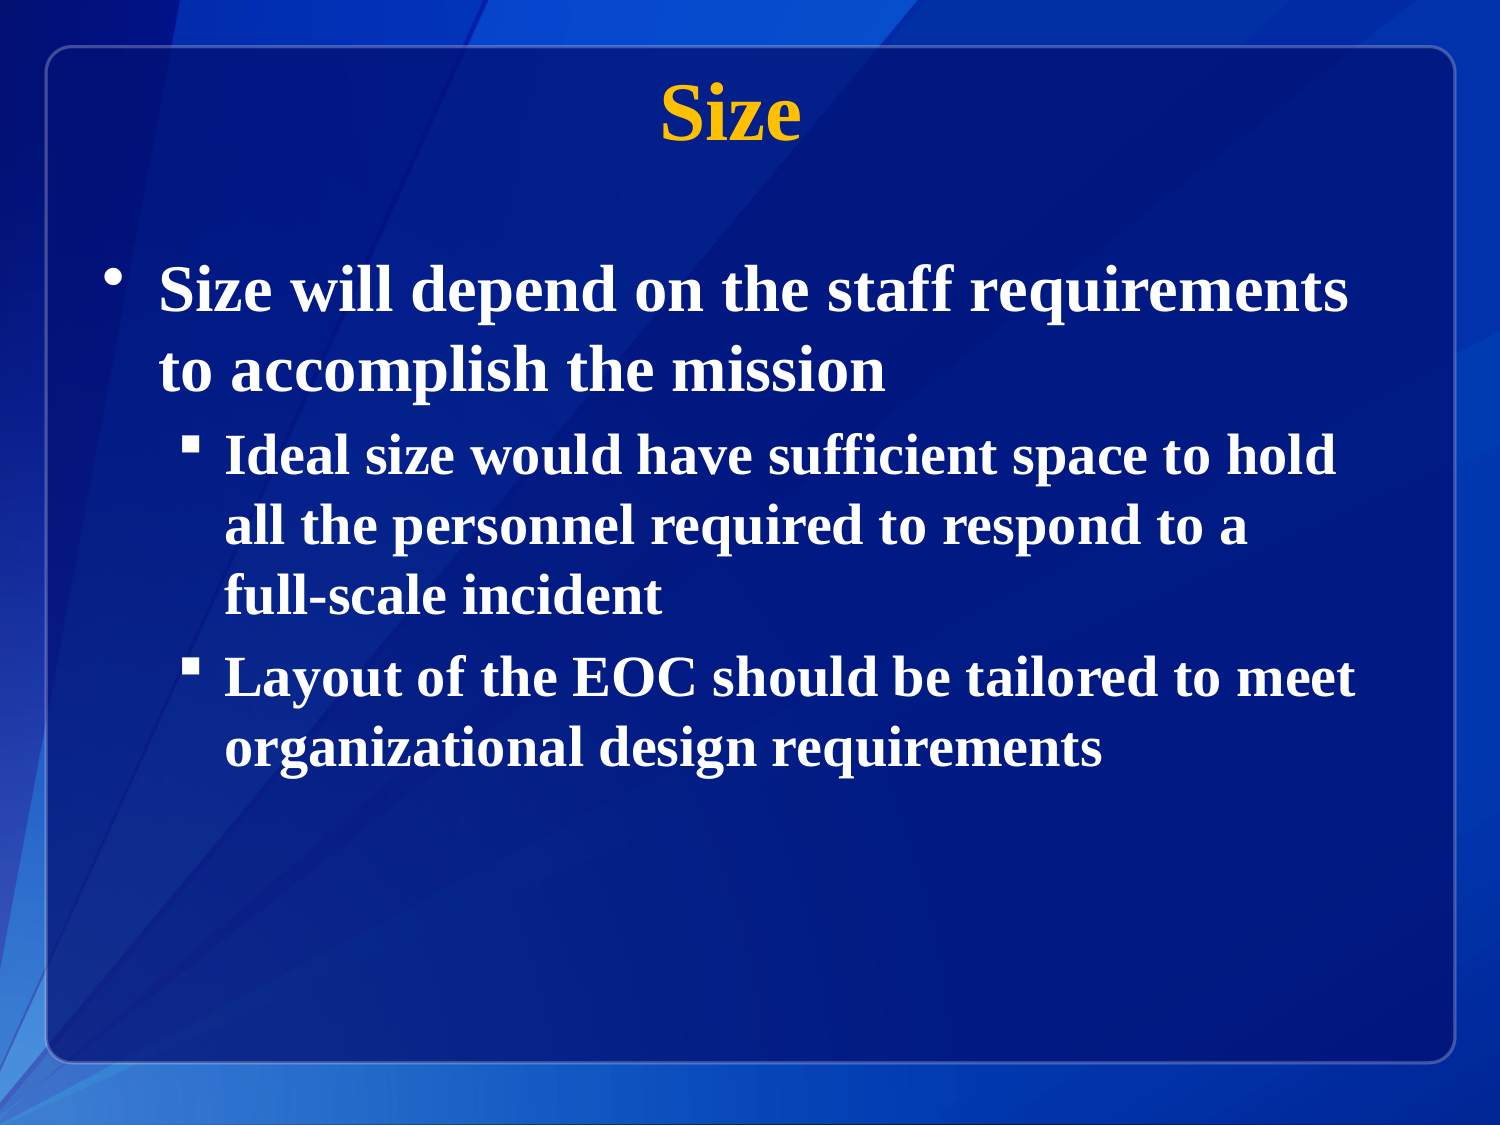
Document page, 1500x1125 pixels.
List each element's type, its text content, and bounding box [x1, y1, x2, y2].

picture [0, 0, 1500, 1125]
list Size will depend on the staff requirements to accomplish the mission Ideal size would have sufficient space to hold all the personnel required to respond to a full-scale incident Layout of the EOC should be tailored to meet organizational design requirements [87, 237, 1375, 875]
title Size [99, 50, 1363, 237]
